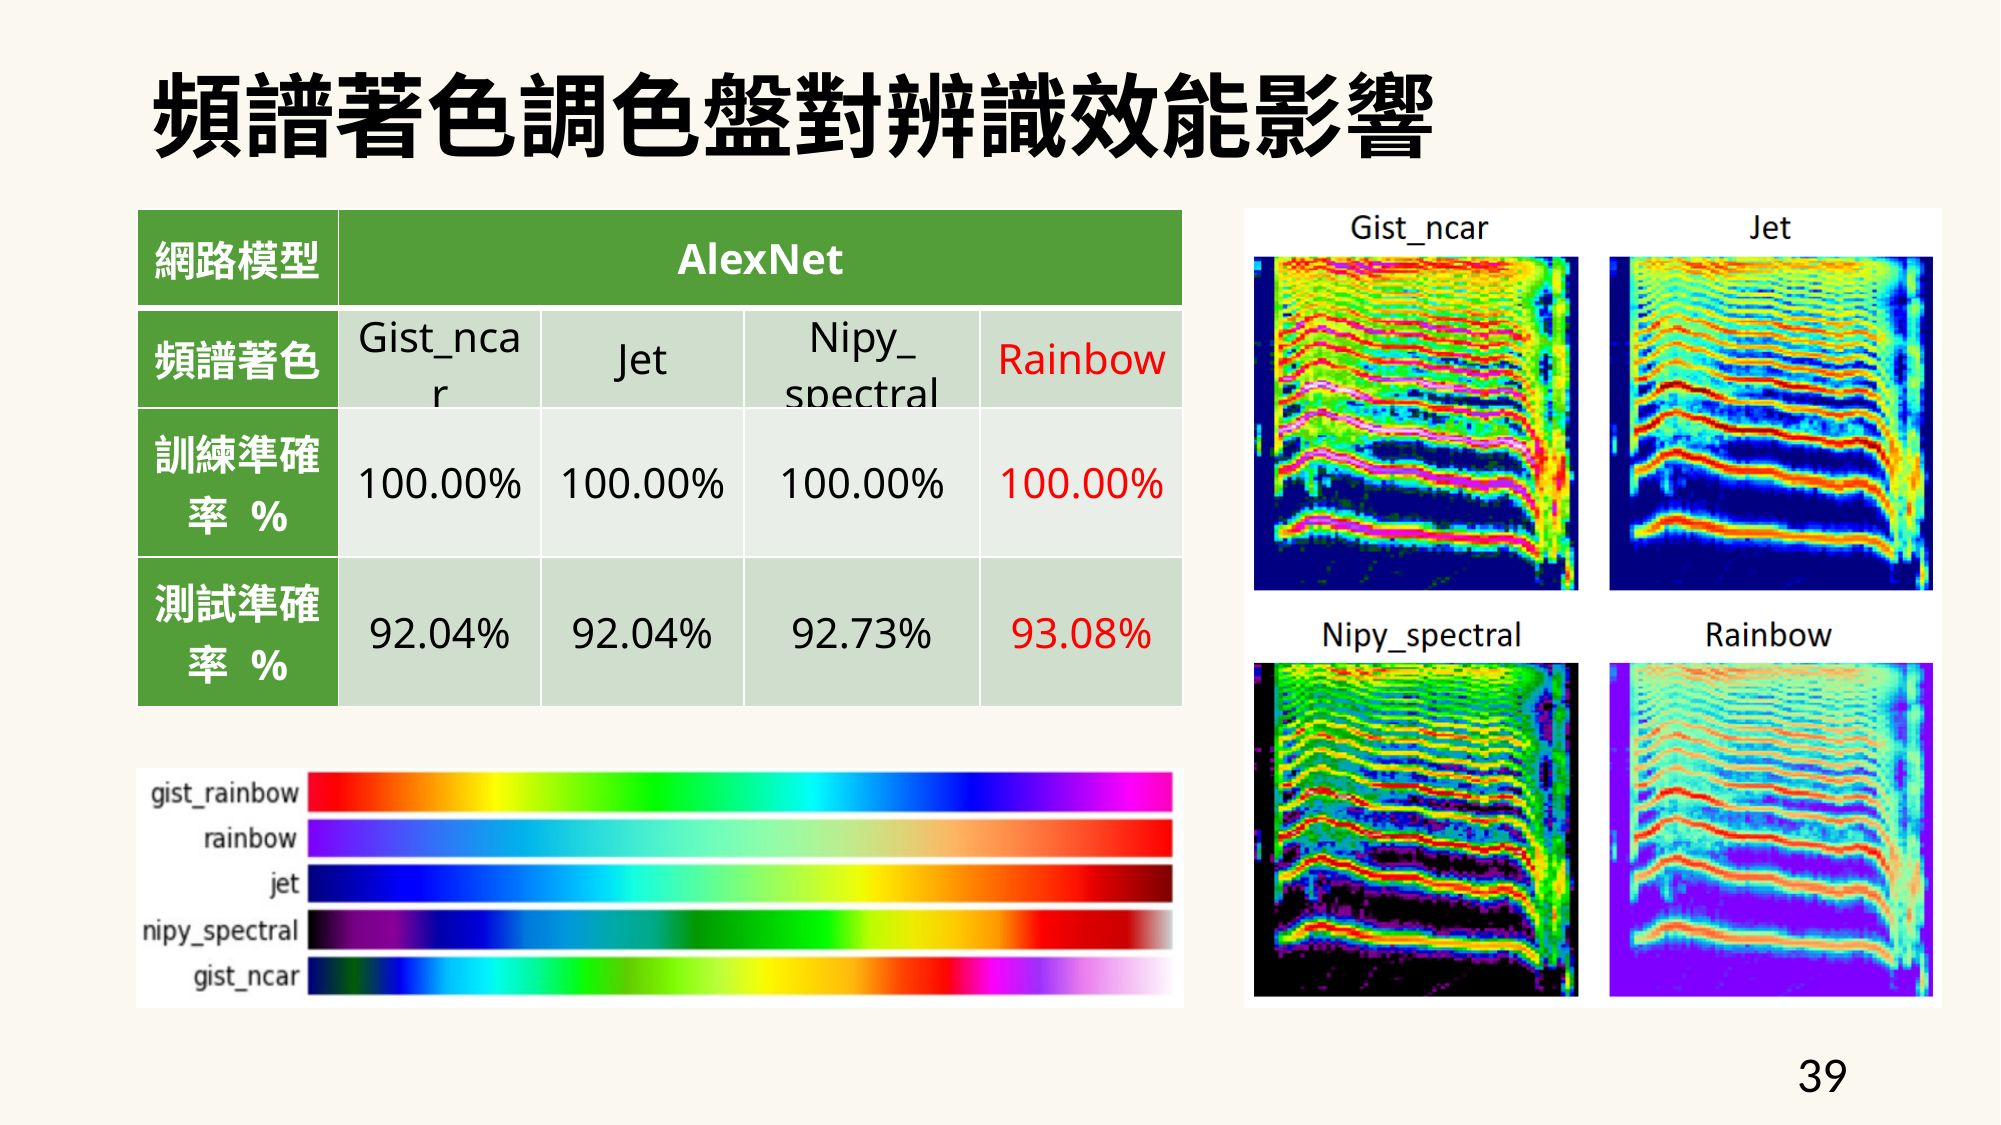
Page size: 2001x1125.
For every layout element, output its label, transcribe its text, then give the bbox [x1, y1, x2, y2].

table_cell 訓練準確率 % [138, 409, 338, 556]
table_cell Gist_ncar [339, 311, 540, 407]
table_header 網路模型 [138, 210, 338, 305]
table_cell 頻譜著色 [138, 311, 338, 407]
table_cell Nipy_ spectral [745, 311, 979, 407]
picture [136, 768, 1184, 1008]
table_header AlexNet [339, 210, 1182, 305]
table_cell 92.04% [542, 558, 743, 706]
table_cell 92.73% [745, 558, 979, 706]
picture [1244, 208, 1942, 1008]
table_cell 100.00% [745, 409, 979, 556]
table_cell Jet [542, 311, 743, 407]
table_cell 100.00% [981, 409, 1182, 556]
text_box 頻譜著色調色盤對辨識效能影響 [136, 51, 1686, 177]
slide_number 39 [1412, 1042, 1863, 1103]
table_cell 93.08% [981, 558, 1182, 706]
table_cell 100.00% [542, 409, 743, 556]
table_cell Rainbow [981, 311, 1182, 407]
table_cell 100.00% [339, 409, 540, 556]
table_cell 92.04% [339, 558, 540, 706]
table_cell 測試準確率 % [138, 558, 338, 706]
